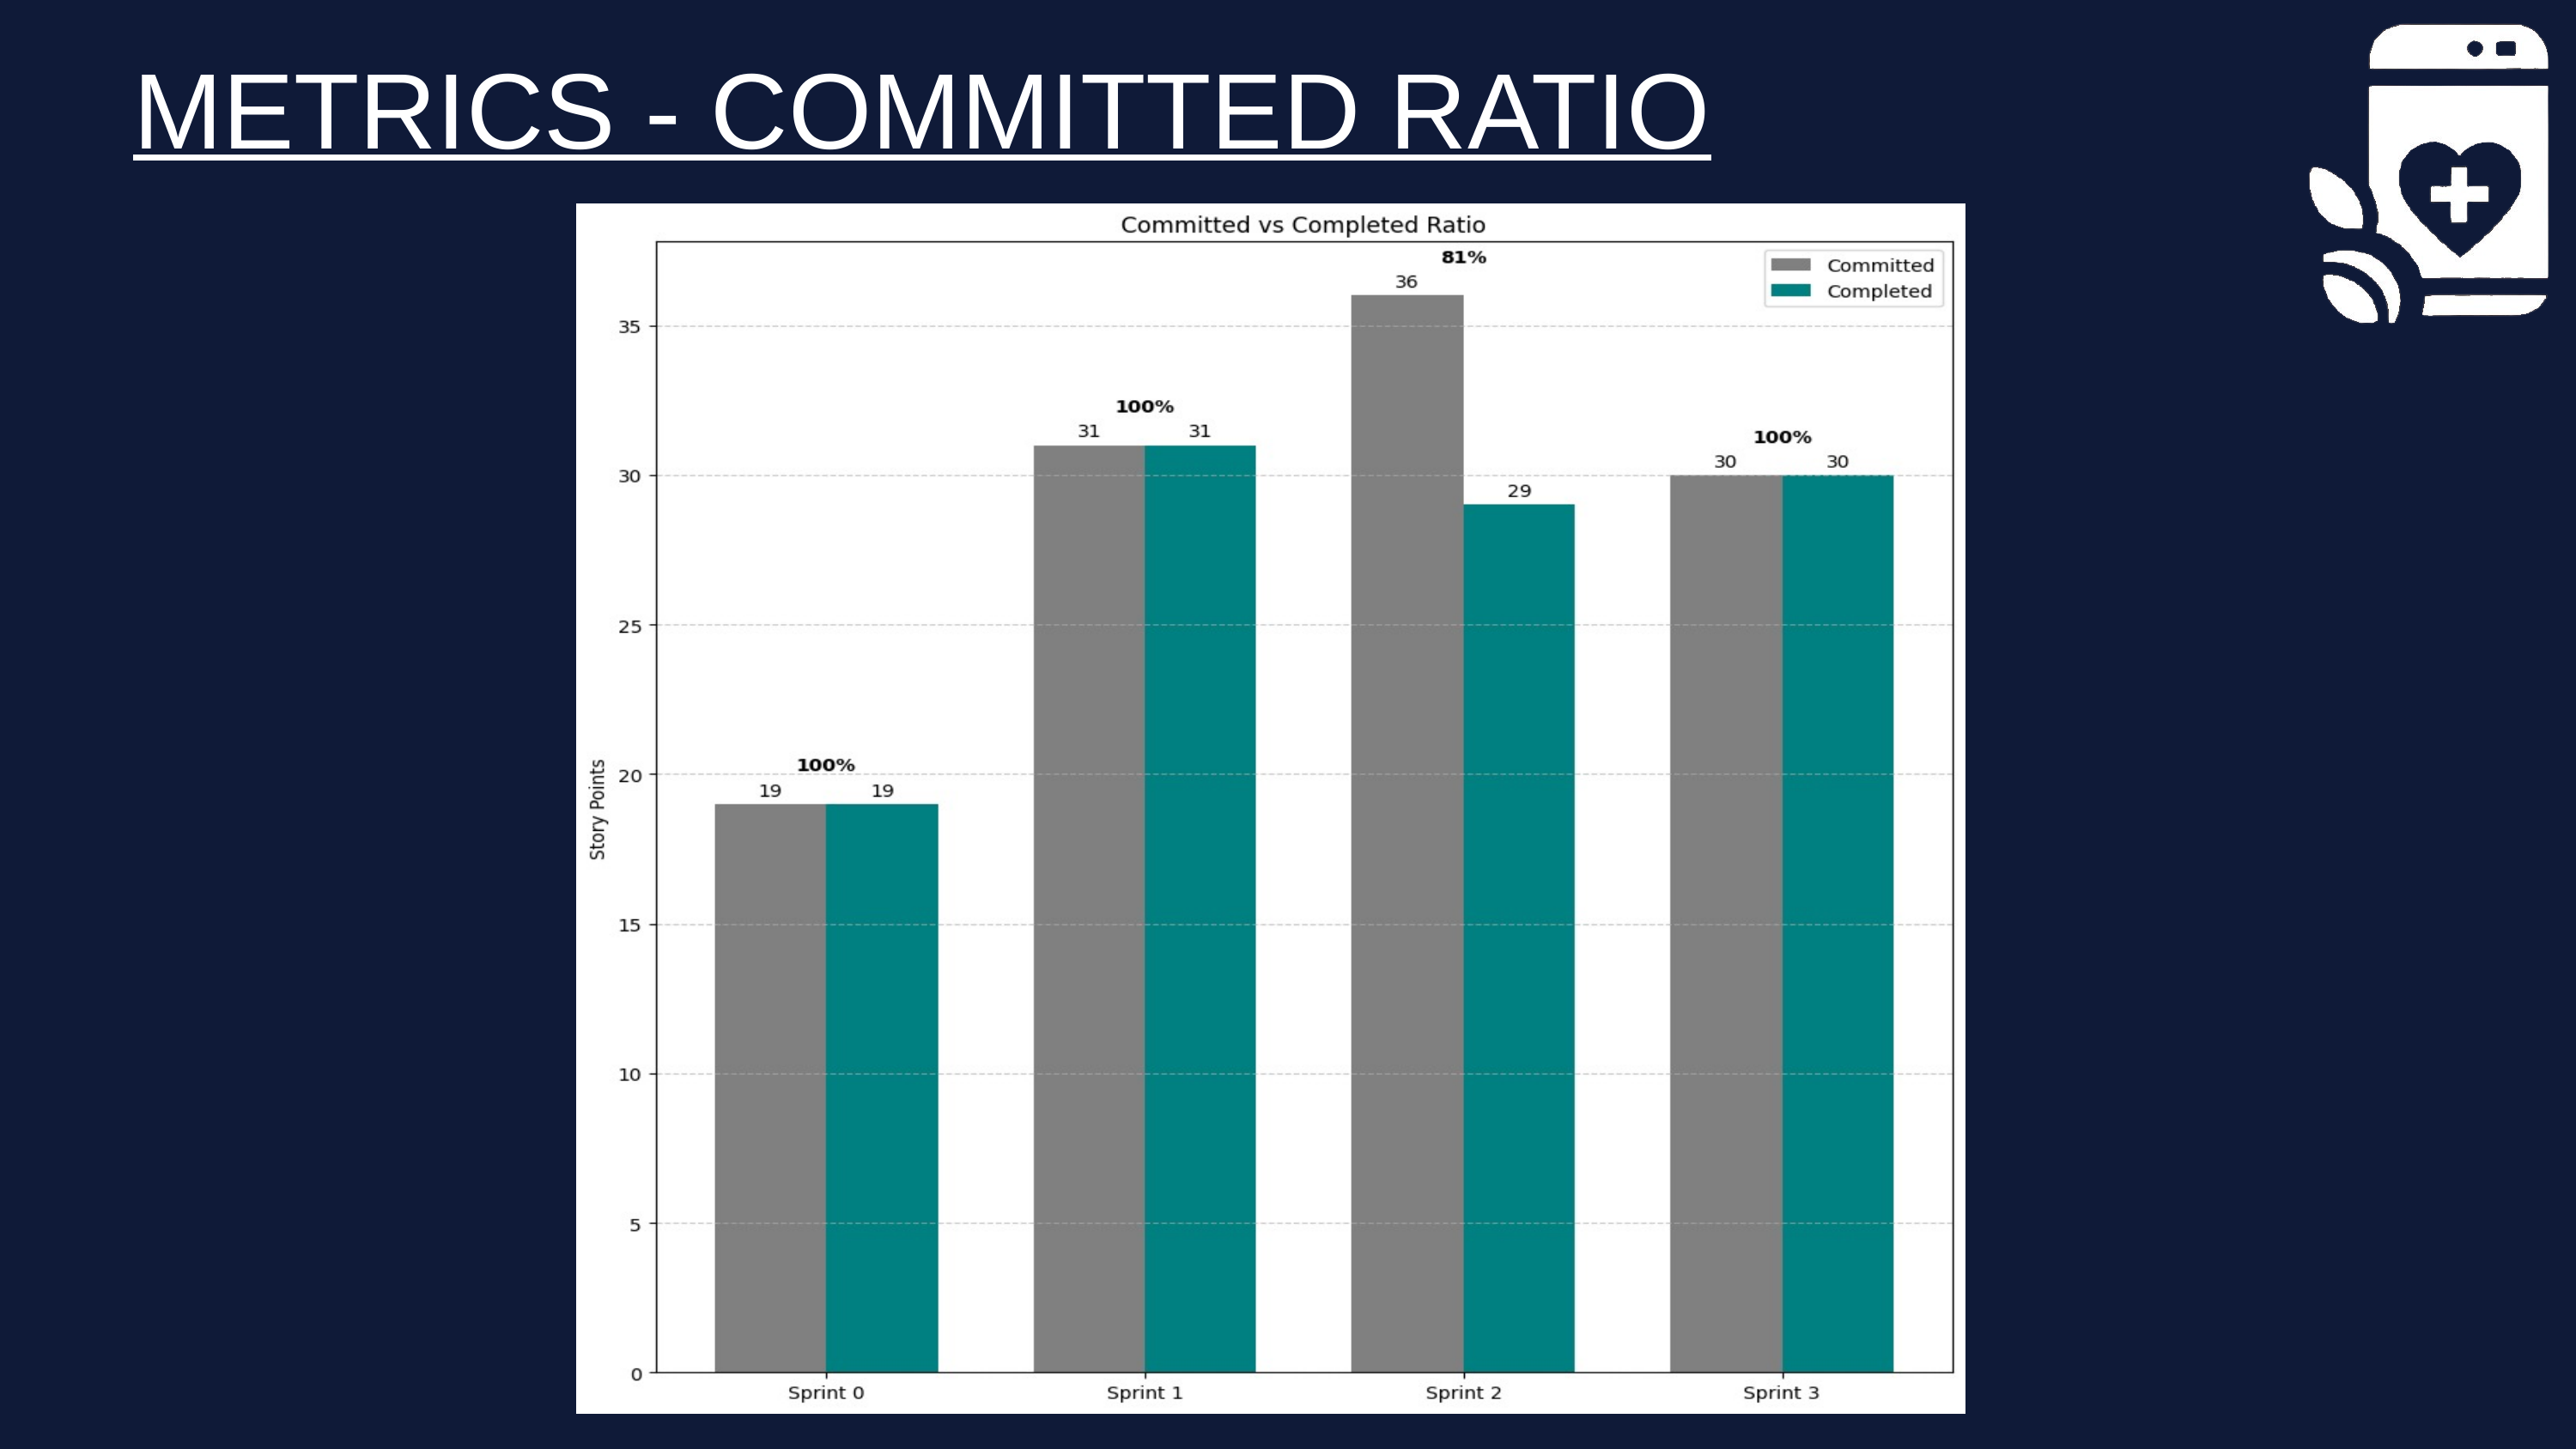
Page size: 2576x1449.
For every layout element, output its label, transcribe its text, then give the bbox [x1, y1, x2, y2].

picture [576, 203, 1965, 1414]
picture [2271, 0, 2576, 365]
text_box METRICS - COMMITTED RATIO [120, 35, 1926, 177]
